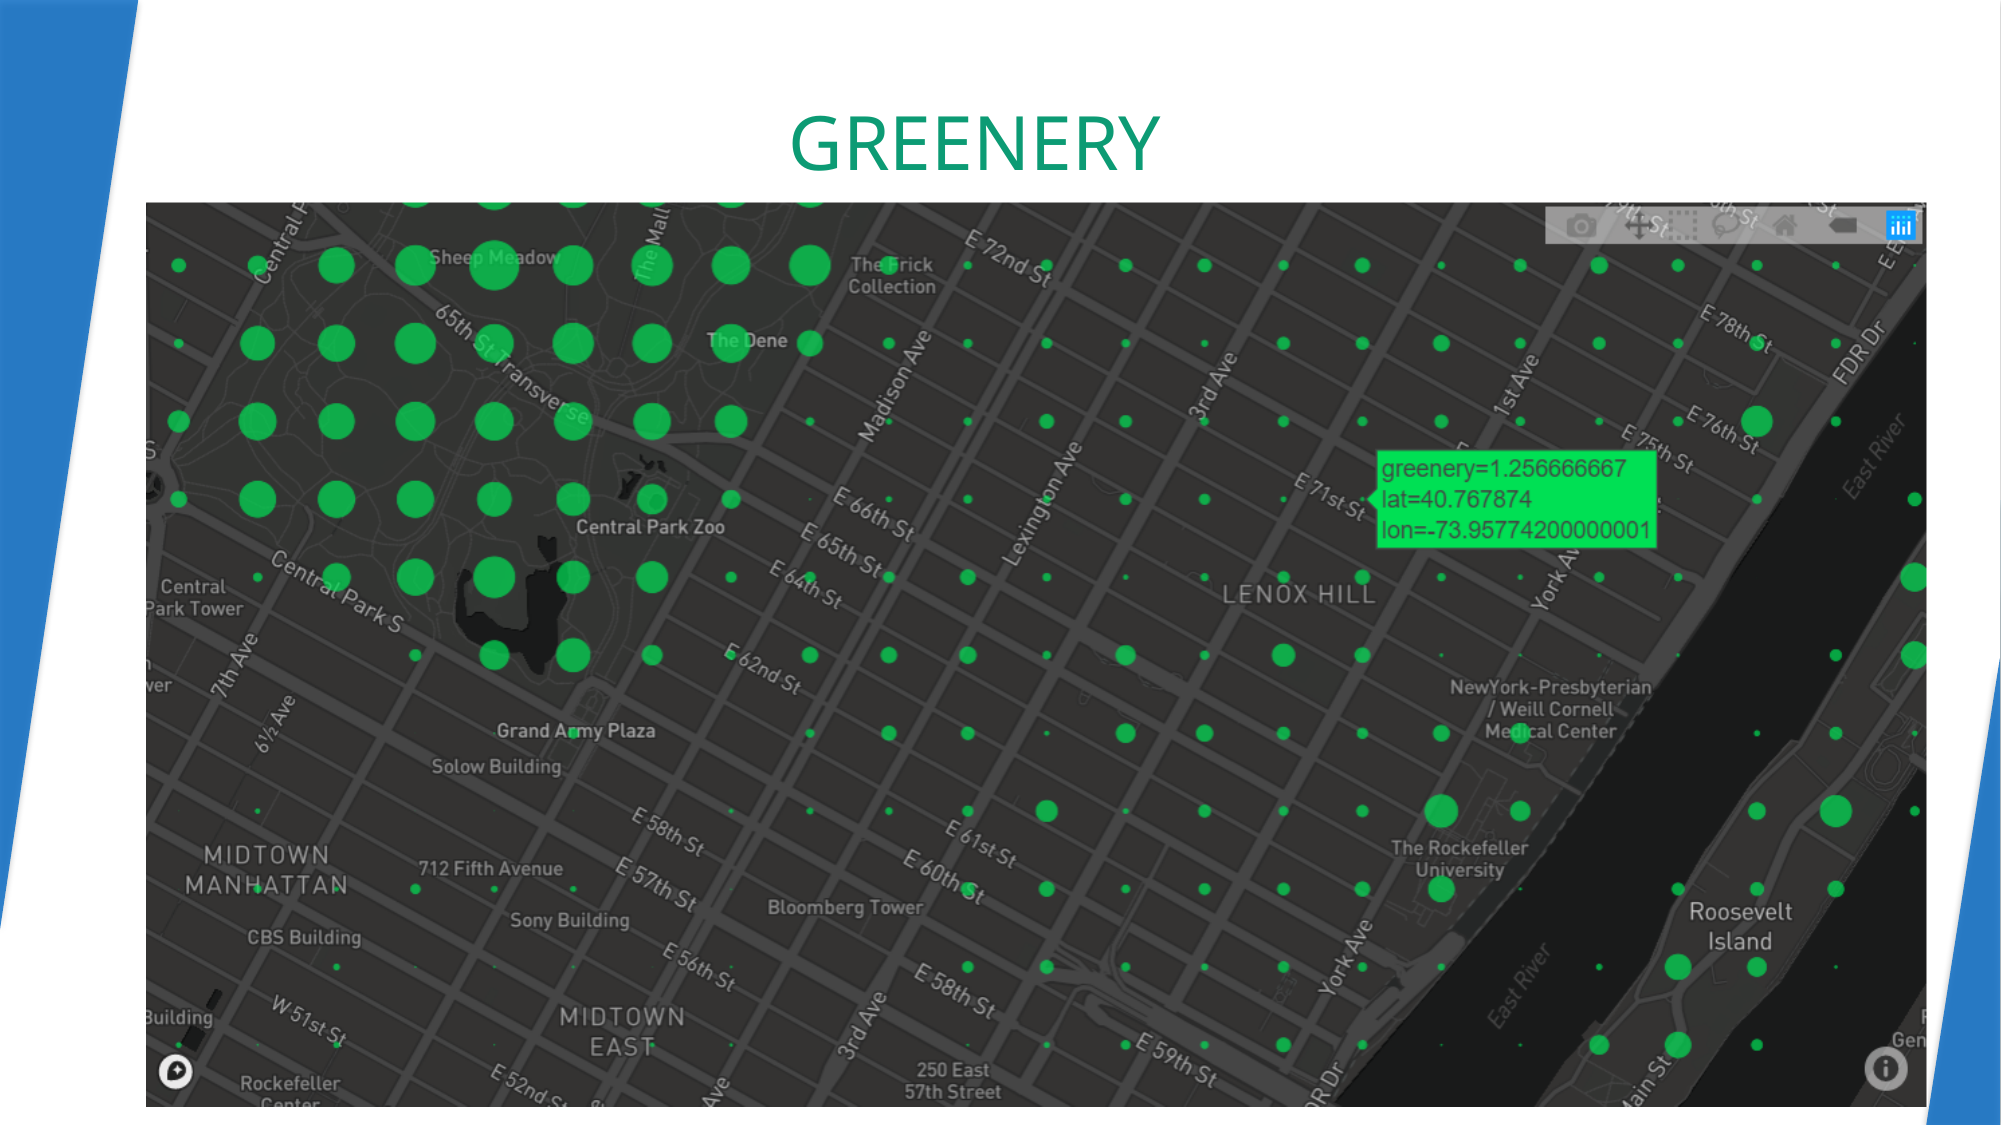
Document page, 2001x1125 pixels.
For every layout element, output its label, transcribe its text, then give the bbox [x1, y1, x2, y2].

text_box [1925, 657, 2000, 1125]
title GREENERY [364, 87, 1775, 195]
text_box [0, 0, 140, 931]
text_box [0, 0, 2000, 1125]
picture [145, 196, 1929, 1108]
